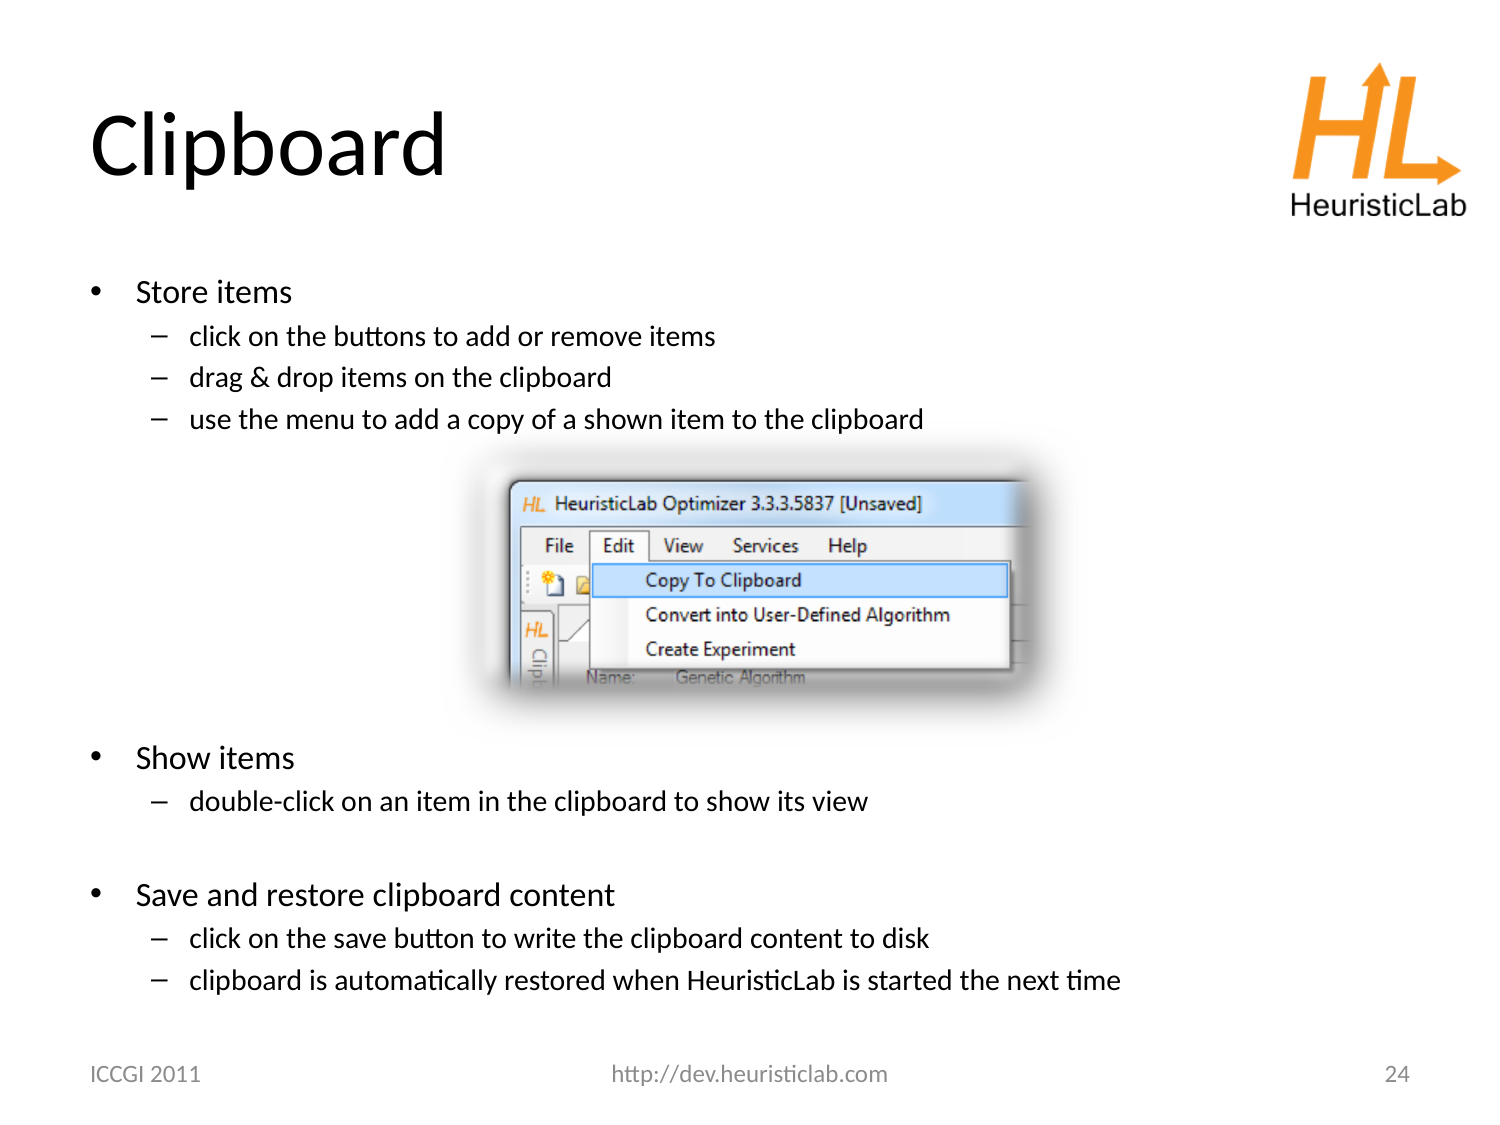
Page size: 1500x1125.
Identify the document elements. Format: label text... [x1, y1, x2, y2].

title Clipboard [75, 45, 1282, 233]
slide_number 24 [1074, 1042, 1425, 1103]
slide_number ICCGI 2011 [75, 1042, 425, 1103]
list Store items click on the buttons to add or remove items drag & drop items on the clipboard use the menu to add a copy of a shown item to the clipboard Show items double-click on an item in the clipboard to show its view Save and restore clipboard content click on the save button to write the clipboard content to disk clipboard is automatically restored when HeuristicLab is started the next time [75, 262, 1425, 1005]
picture [1281, 27, 1474, 244]
picture [465, 444, 1035, 694]
footer http://dev.heuristiclab.com [512, 1042, 988, 1103]
